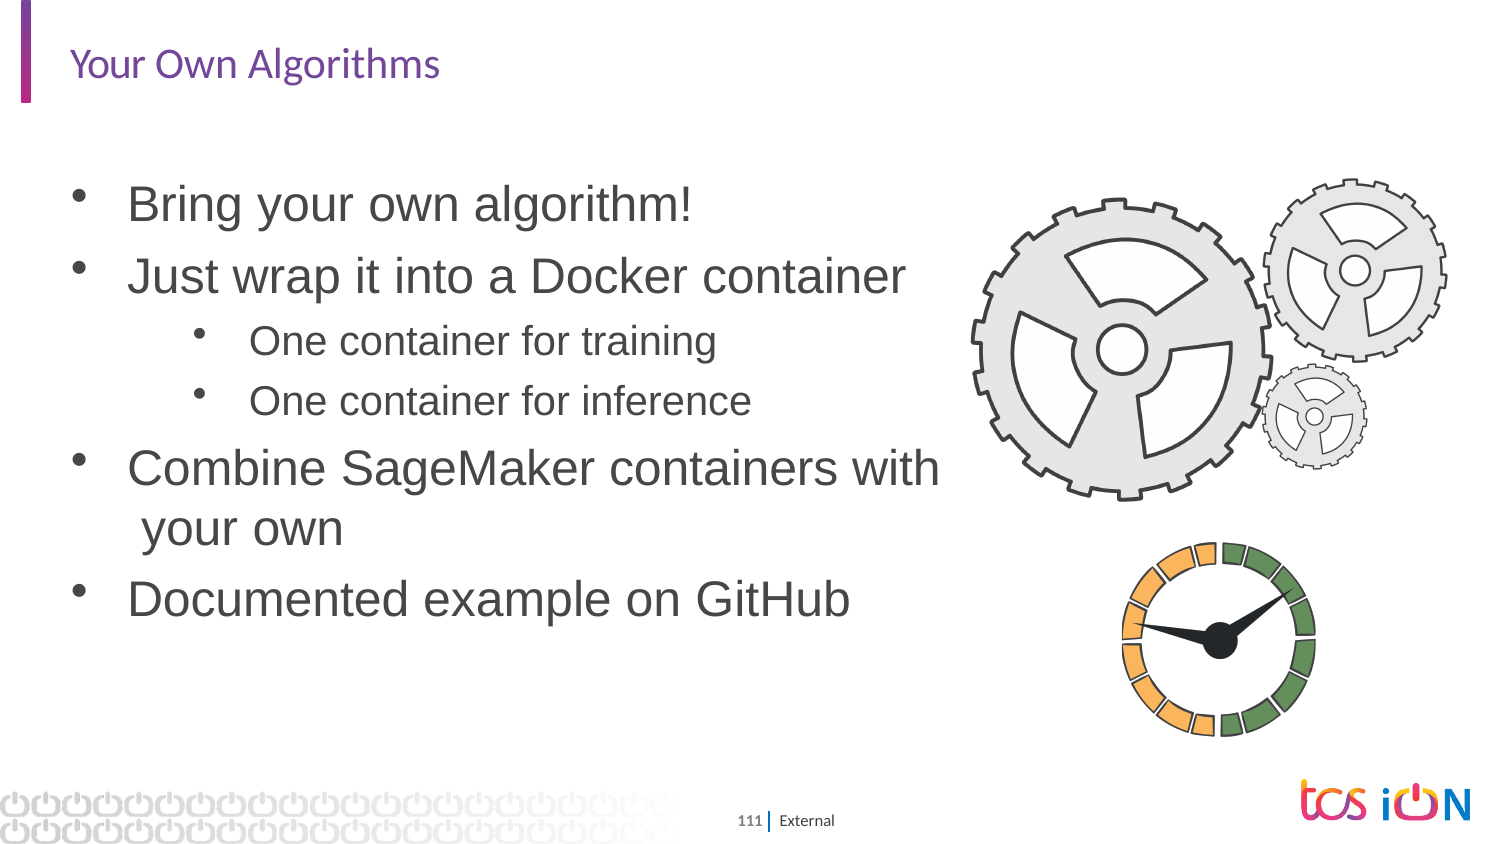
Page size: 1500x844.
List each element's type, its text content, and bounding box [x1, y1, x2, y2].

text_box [928, 153, 1473, 738]
text_box Bring your own algorithm! Just wrap it into a Docker container One container for training One container for inference Combine SageMaker containers with your own Documented example on GitHub [68, 157, 924, 627]
picture [1295, 778, 1473, 827]
picture [0, 791, 803, 844]
title Your Own Algorithms [68, 0, 666, 132]
